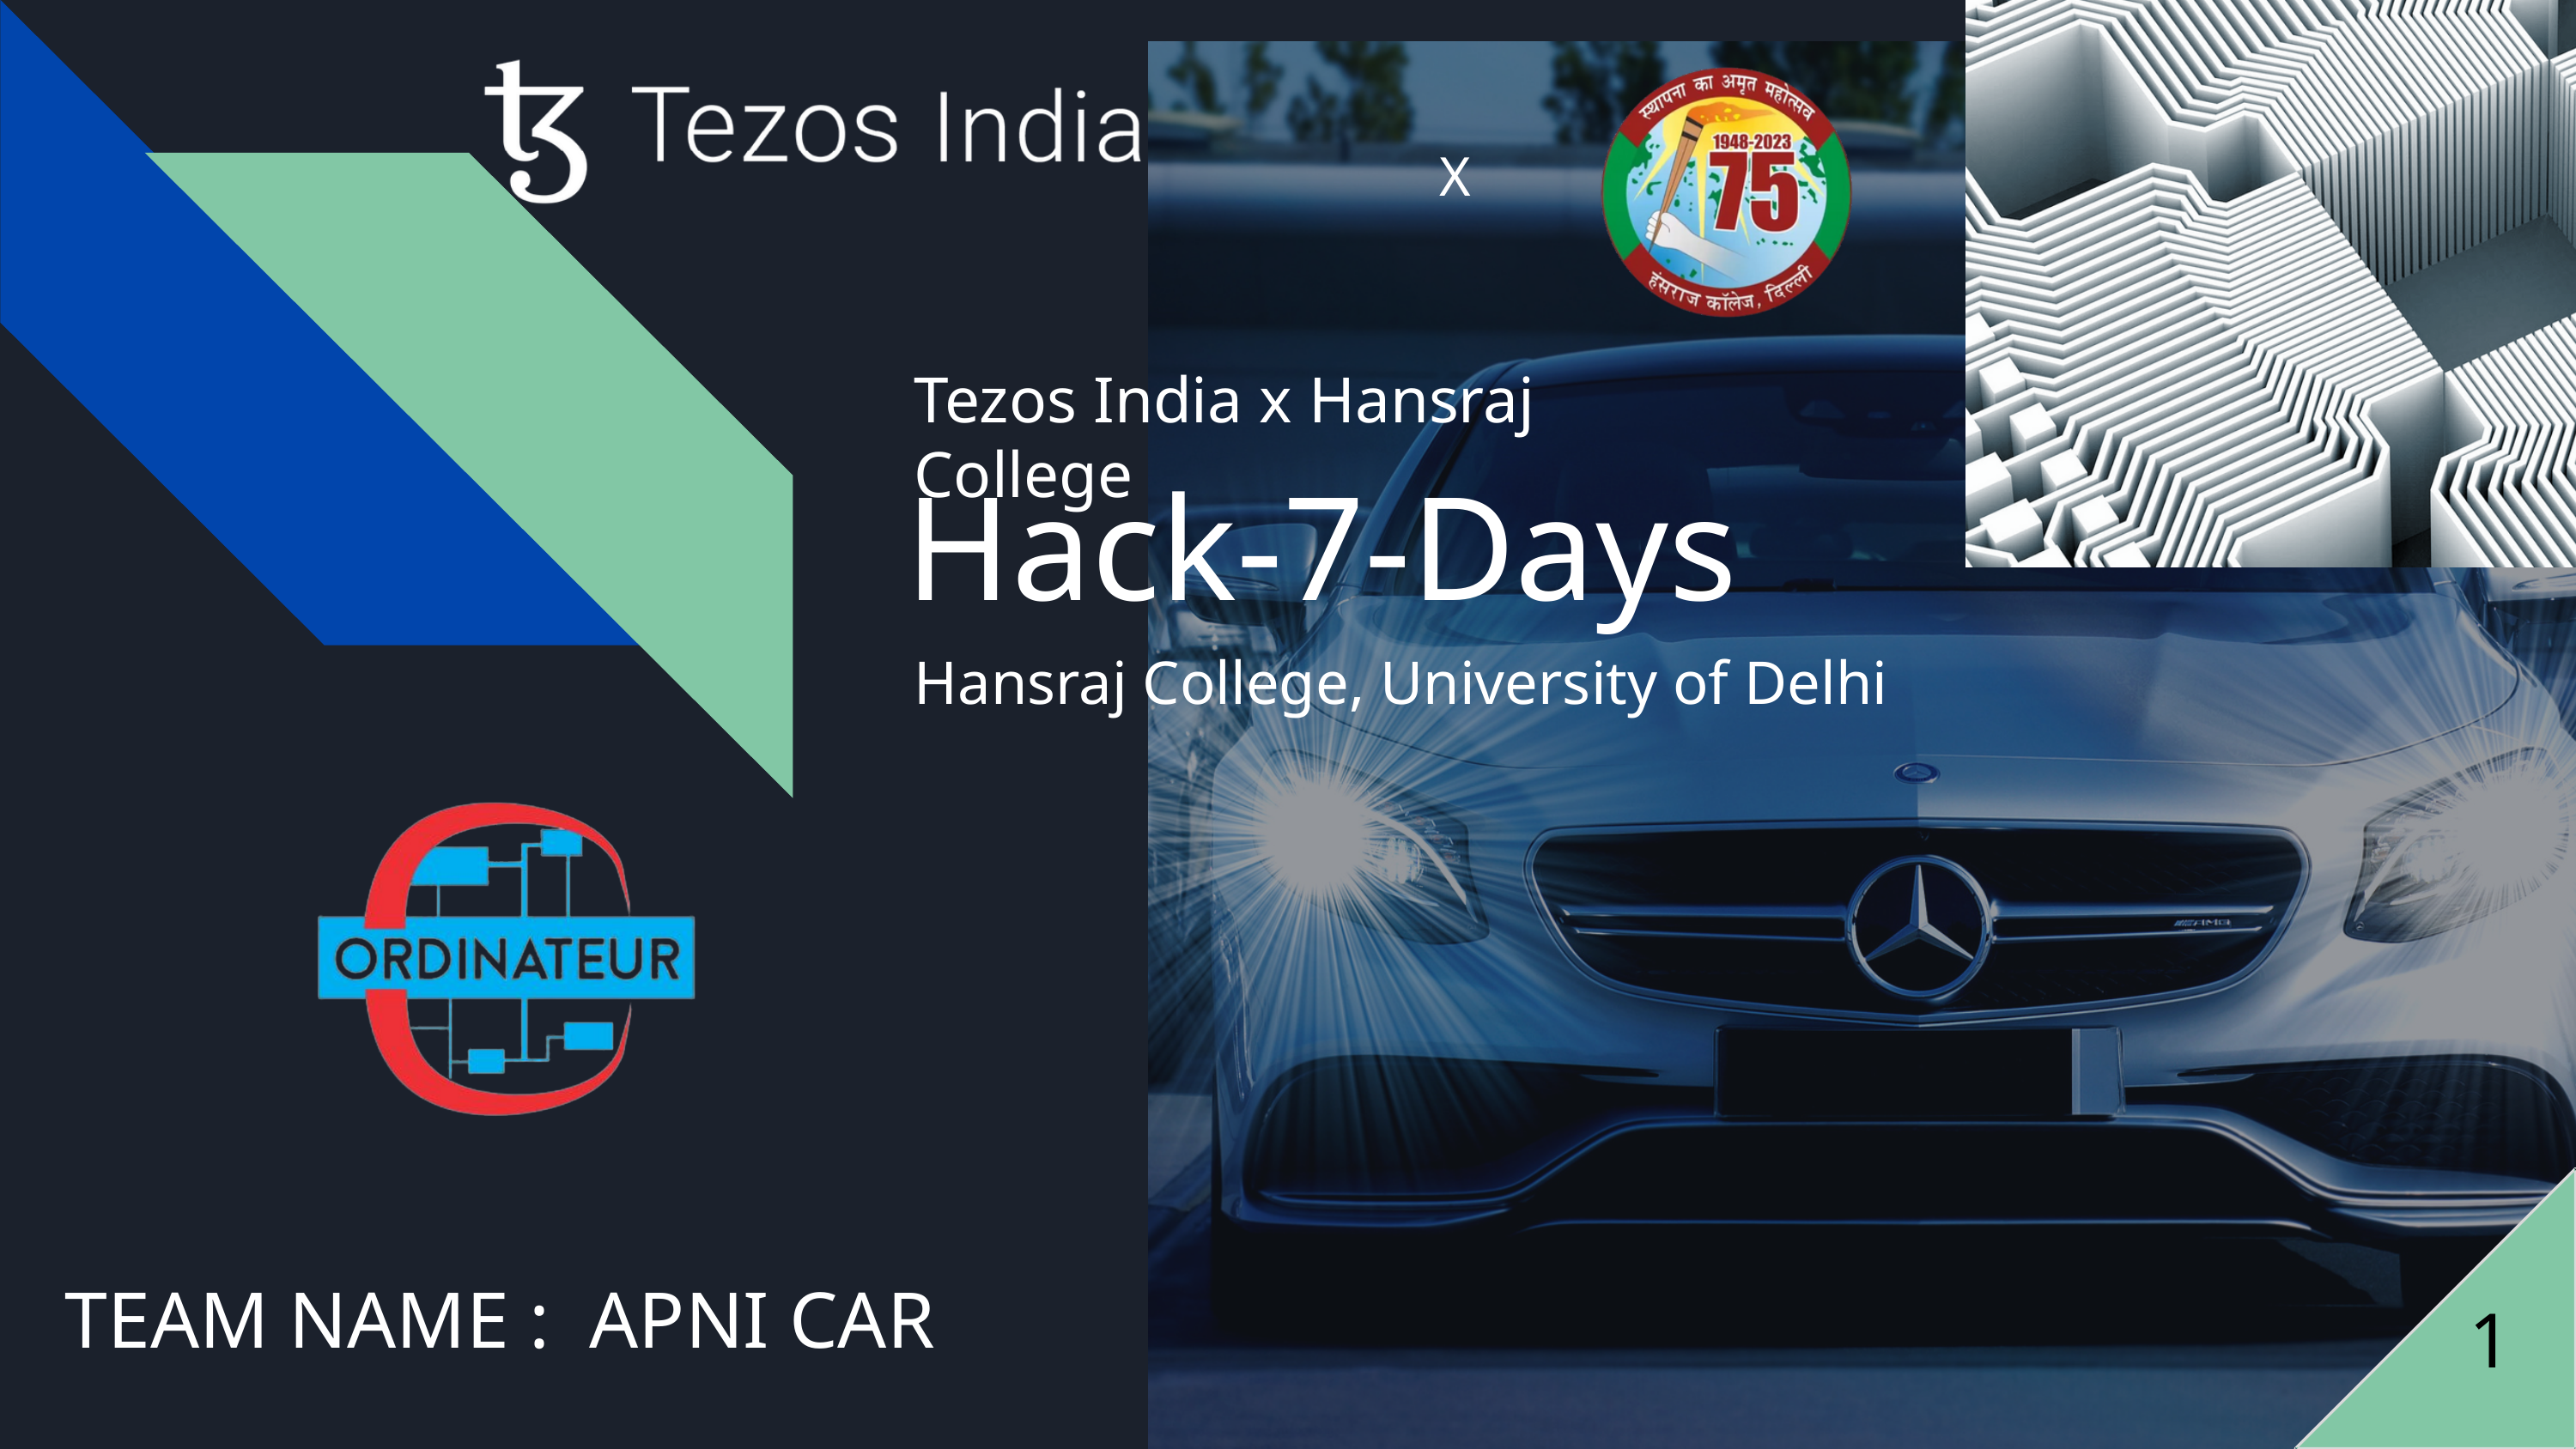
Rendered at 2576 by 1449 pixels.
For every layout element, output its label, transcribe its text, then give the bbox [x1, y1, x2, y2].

text_box [650, 55, 1149, 209]
text_box TEAM NAME : APNI CAR [64, 1271, 1088, 1364]
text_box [1, 0, 647, 647]
text_box Tezos India x Hansraj College [914, 360, 1765, 511]
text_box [2306, 1277, 2576, 1449]
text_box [144, 152, 793, 798]
text_box [1148, 41, 1965, 457]
text_box Hansraj College, University of Delhi [914, 645, 1937, 717]
text_box [1965, 0, 2576, 567]
text_box Hack-7-Days [905, 457, 2293, 801]
text_box [1572, 41, 1875, 337]
text_box X [1439, 142, 1512, 207]
text_box [1148, 567, 2576, 1449]
text_box [209, 797, 832, 1167]
